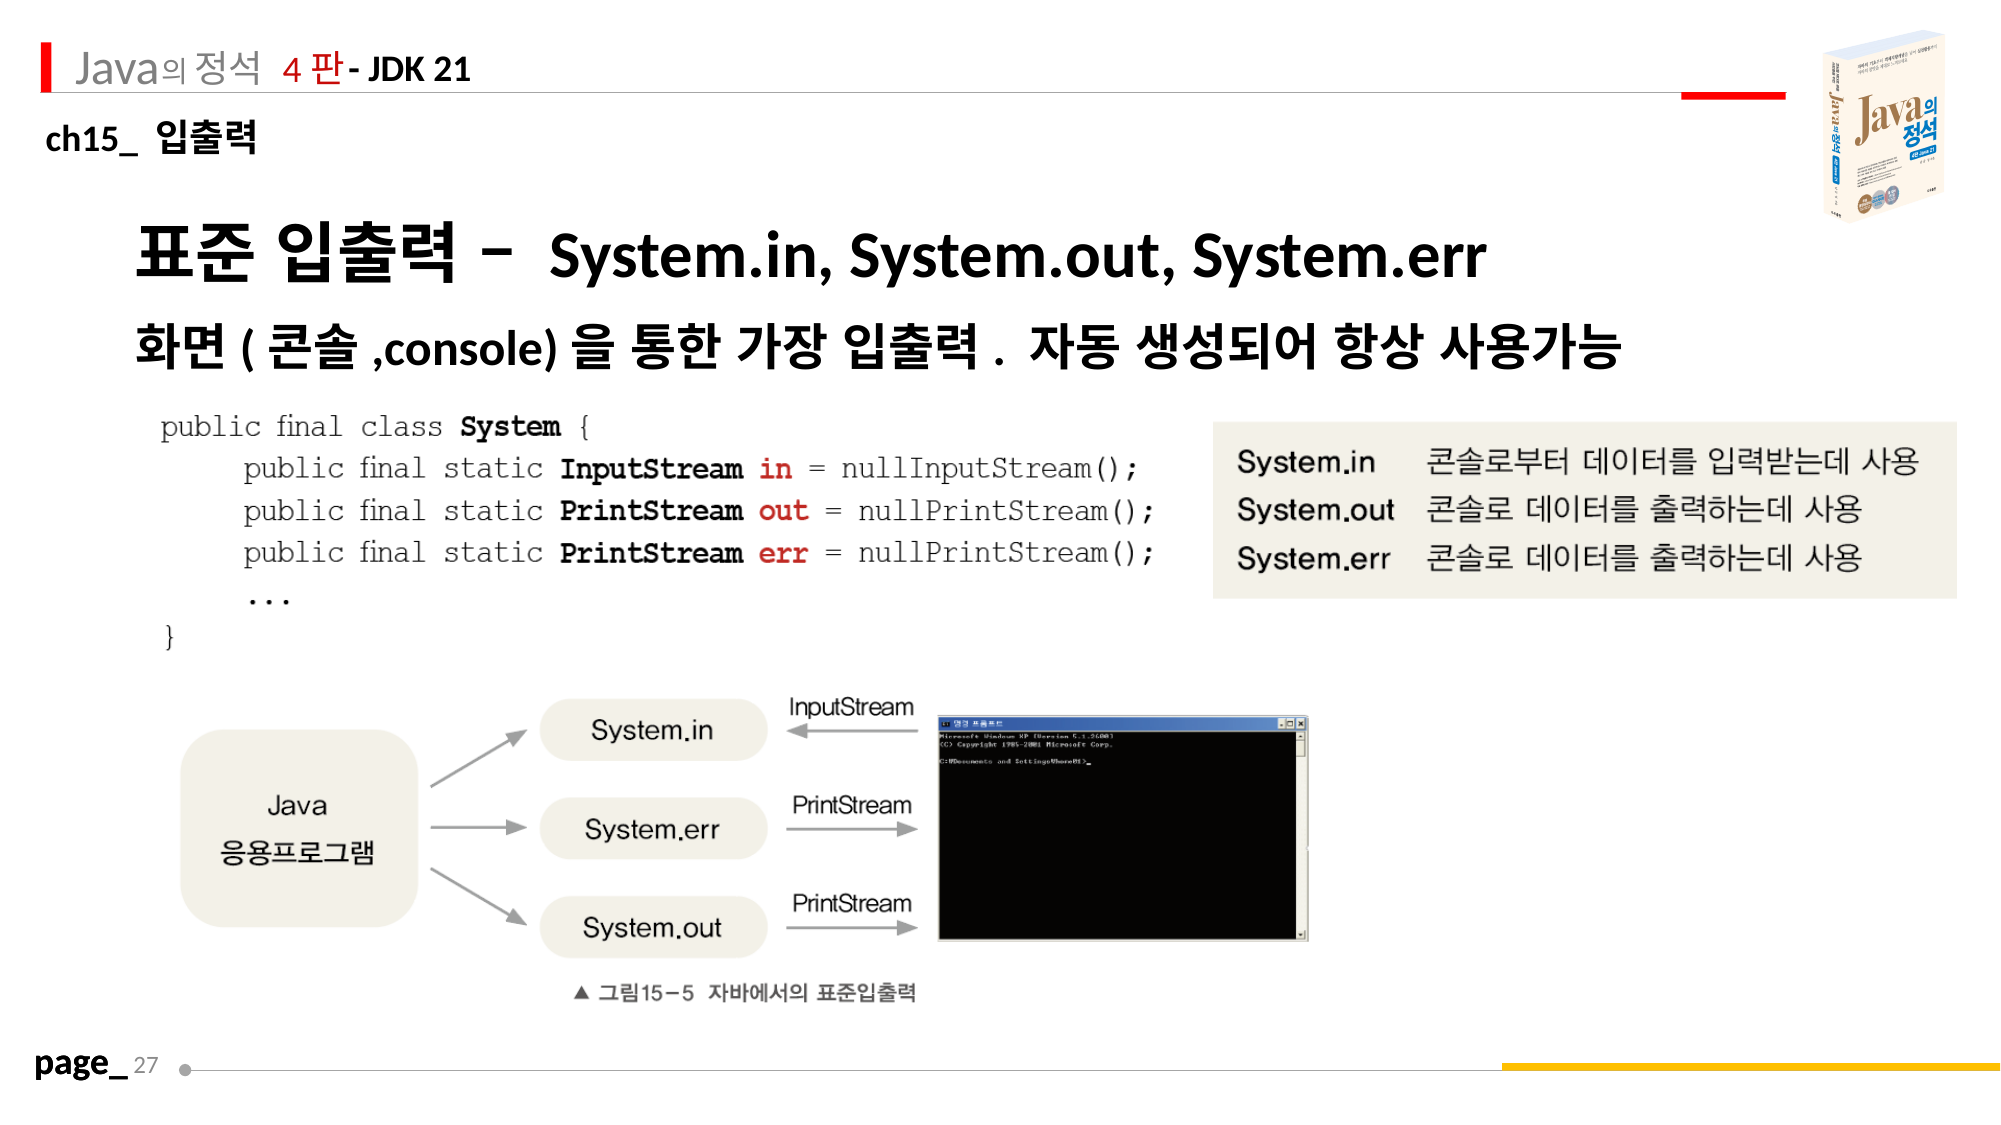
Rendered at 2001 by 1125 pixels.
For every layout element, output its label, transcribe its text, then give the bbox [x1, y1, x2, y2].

text_box 화면(콘솔,console)을 통한 가장 입출력. 자동 생성되어 항상 사용가능 [121, 307, 1899, 383]
slide_number 27 [106, 1033, 174, 1094]
text_box page_ [19, 1030, 145, 1090]
text_box 표준 입출력 – System.in, System.out, System.err [119, 203, 1841, 298]
picture [161, 670, 1318, 1017]
picture [133, 402, 1169, 669]
picture [1213, 410, 1957, 615]
picture [1819, 26, 1950, 228]
